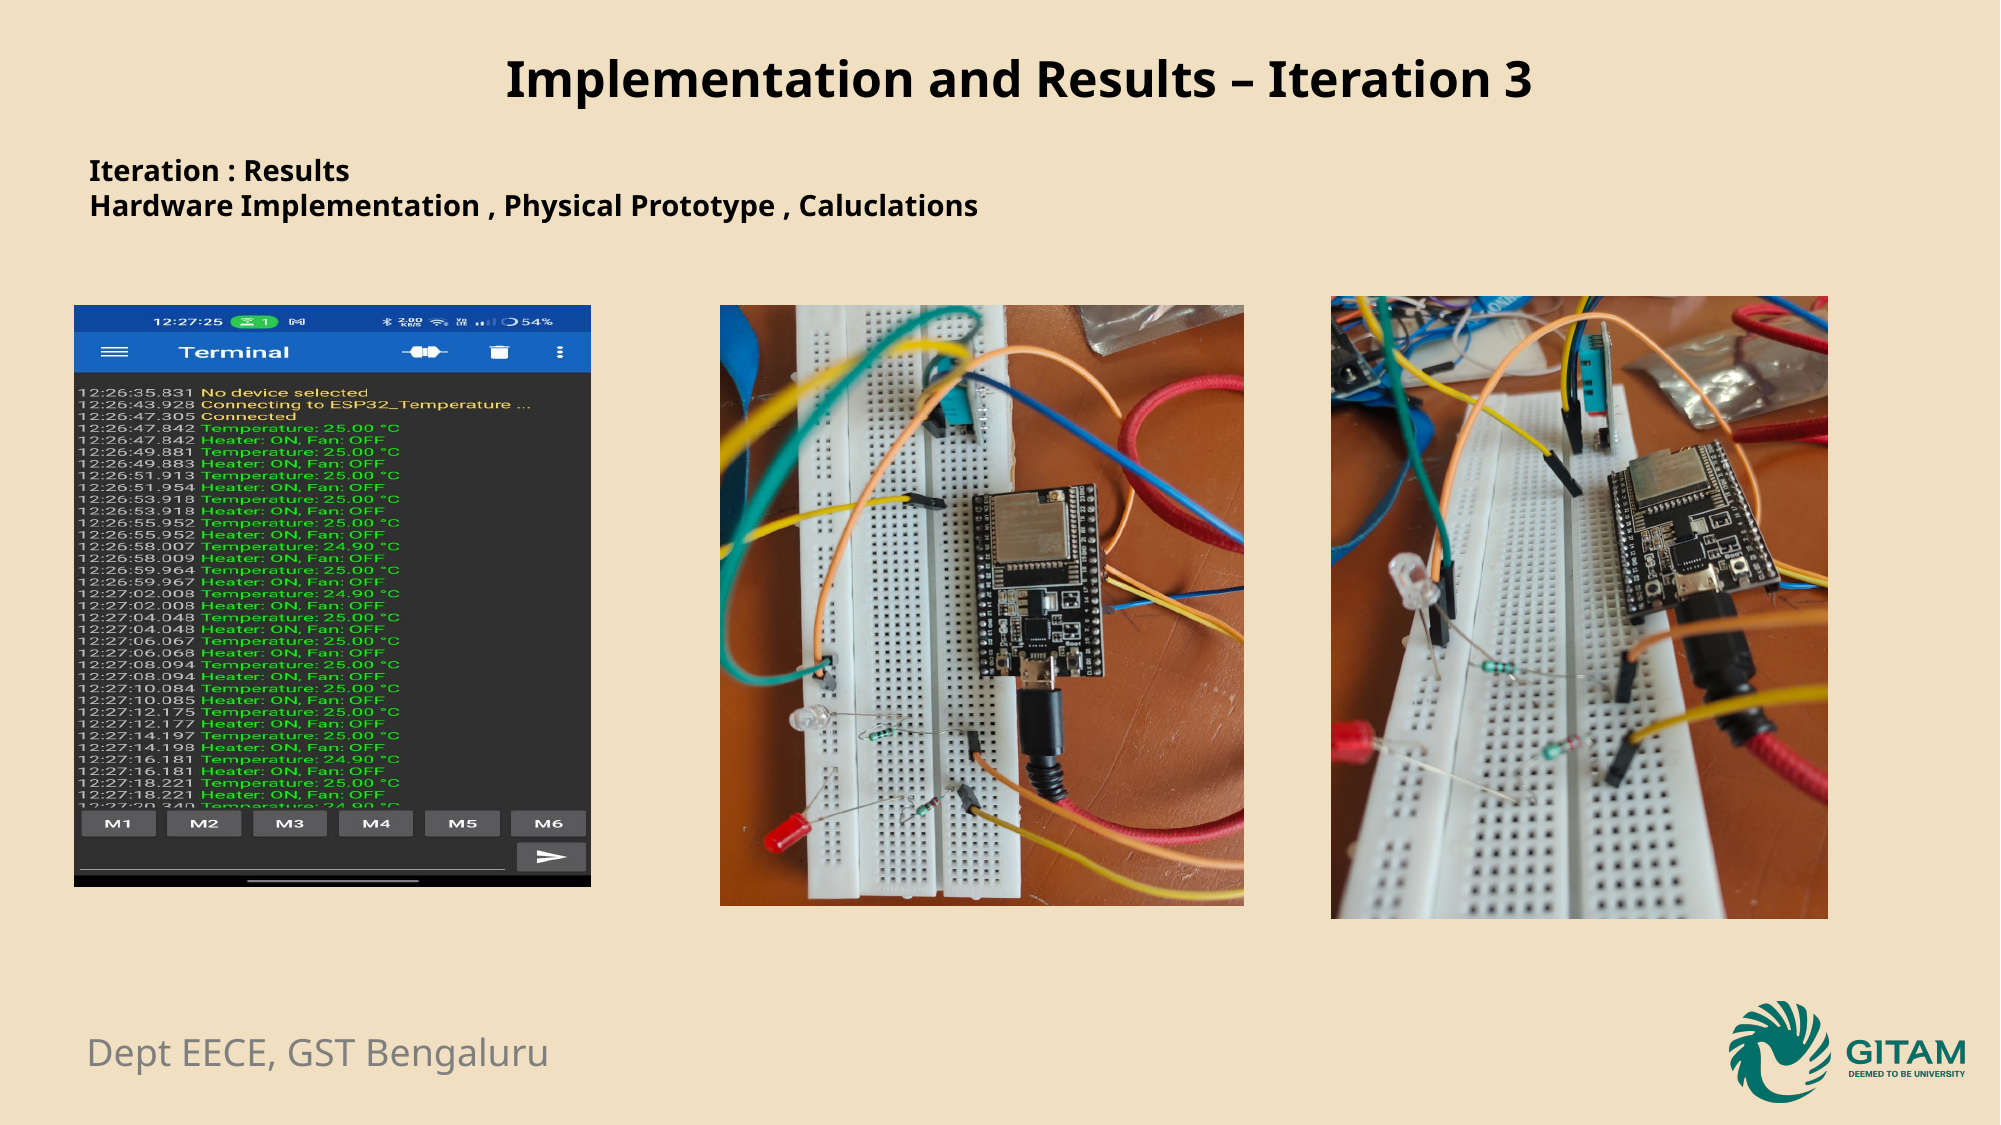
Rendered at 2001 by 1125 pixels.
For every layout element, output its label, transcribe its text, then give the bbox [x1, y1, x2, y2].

text_box Implementation and Results – Iteration 3 [163, 39, 1889, 121]
text_box Iteration : Results Hardware Implementation , Physical Prototype , Caluclations [74, 144, 1933, 1086]
picture [720, 305, 1244, 907]
picture [1331, 295, 1828, 919]
picture [73, 305, 591, 887]
slide_number [1550, 1065, 2000, 1125]
picture [1933, 1001, 1965, 1065]
